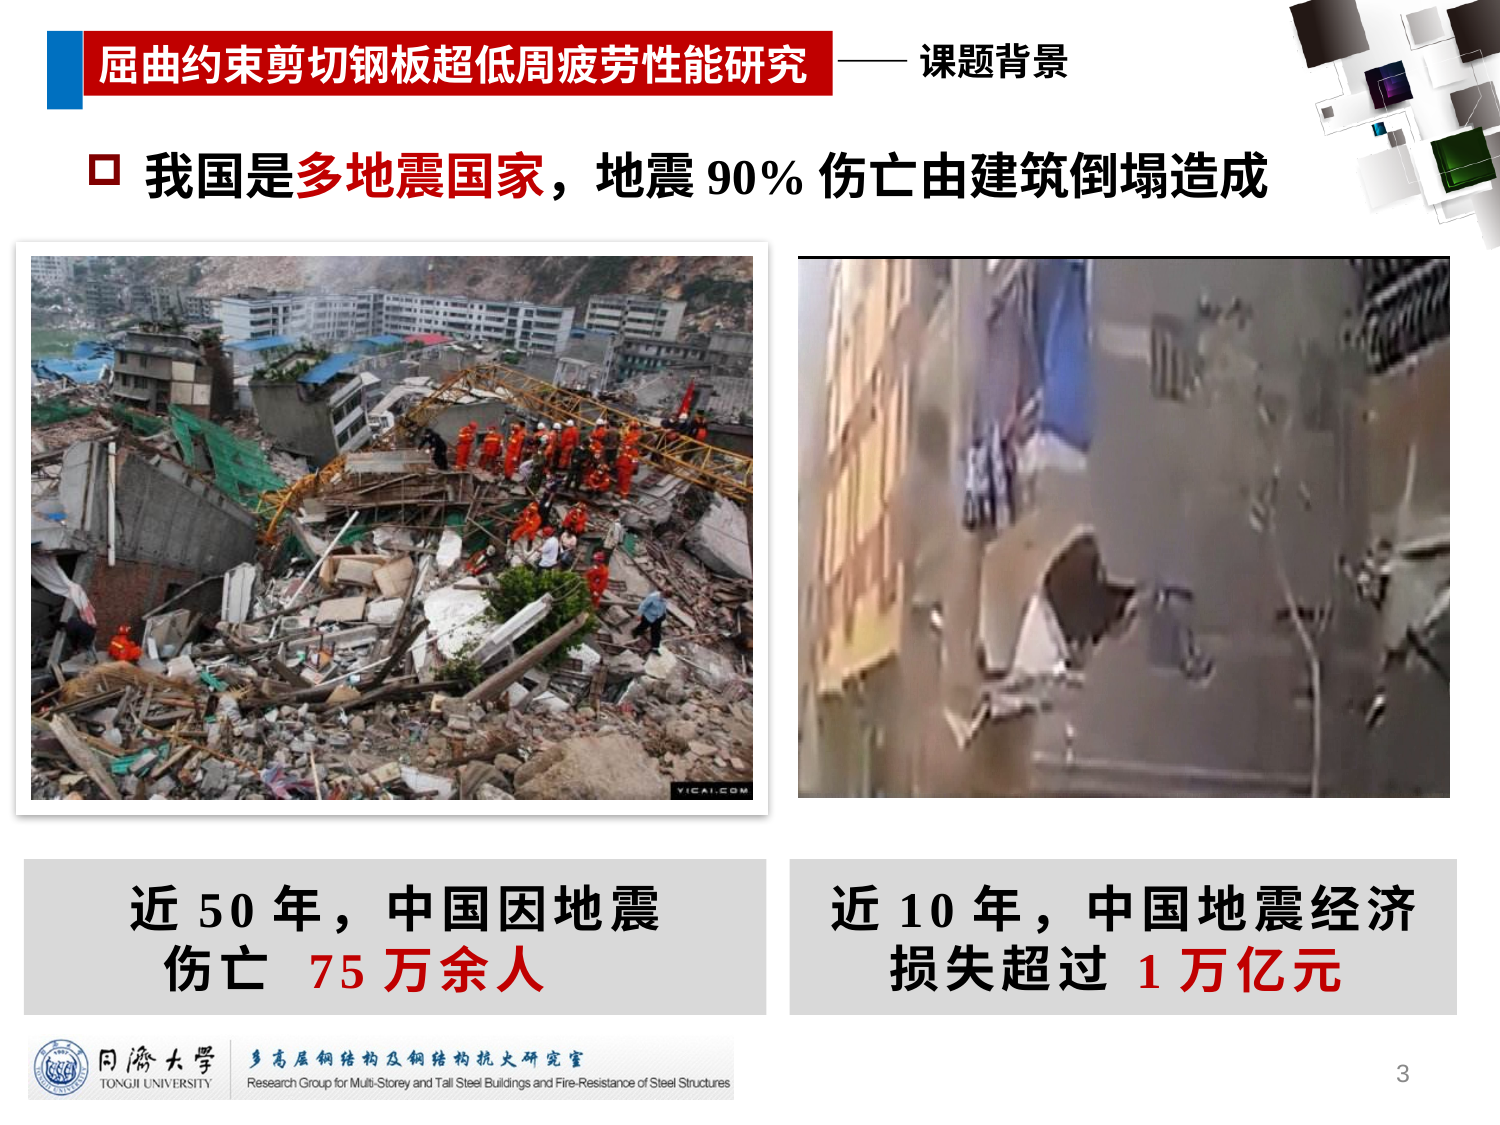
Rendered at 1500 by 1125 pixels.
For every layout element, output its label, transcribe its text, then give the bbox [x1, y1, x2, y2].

picture [1289, 0, 1500, 250]
slide_number 3 [1074, 1042, 1425, 1103]
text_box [23, 255, 1458, 1016]
picture [28, 1034, 734, 1100]
text_box 我国是多地震国家，地震90%伤亡由建筑倒塌造成 [70, 125, 1477, 225]
